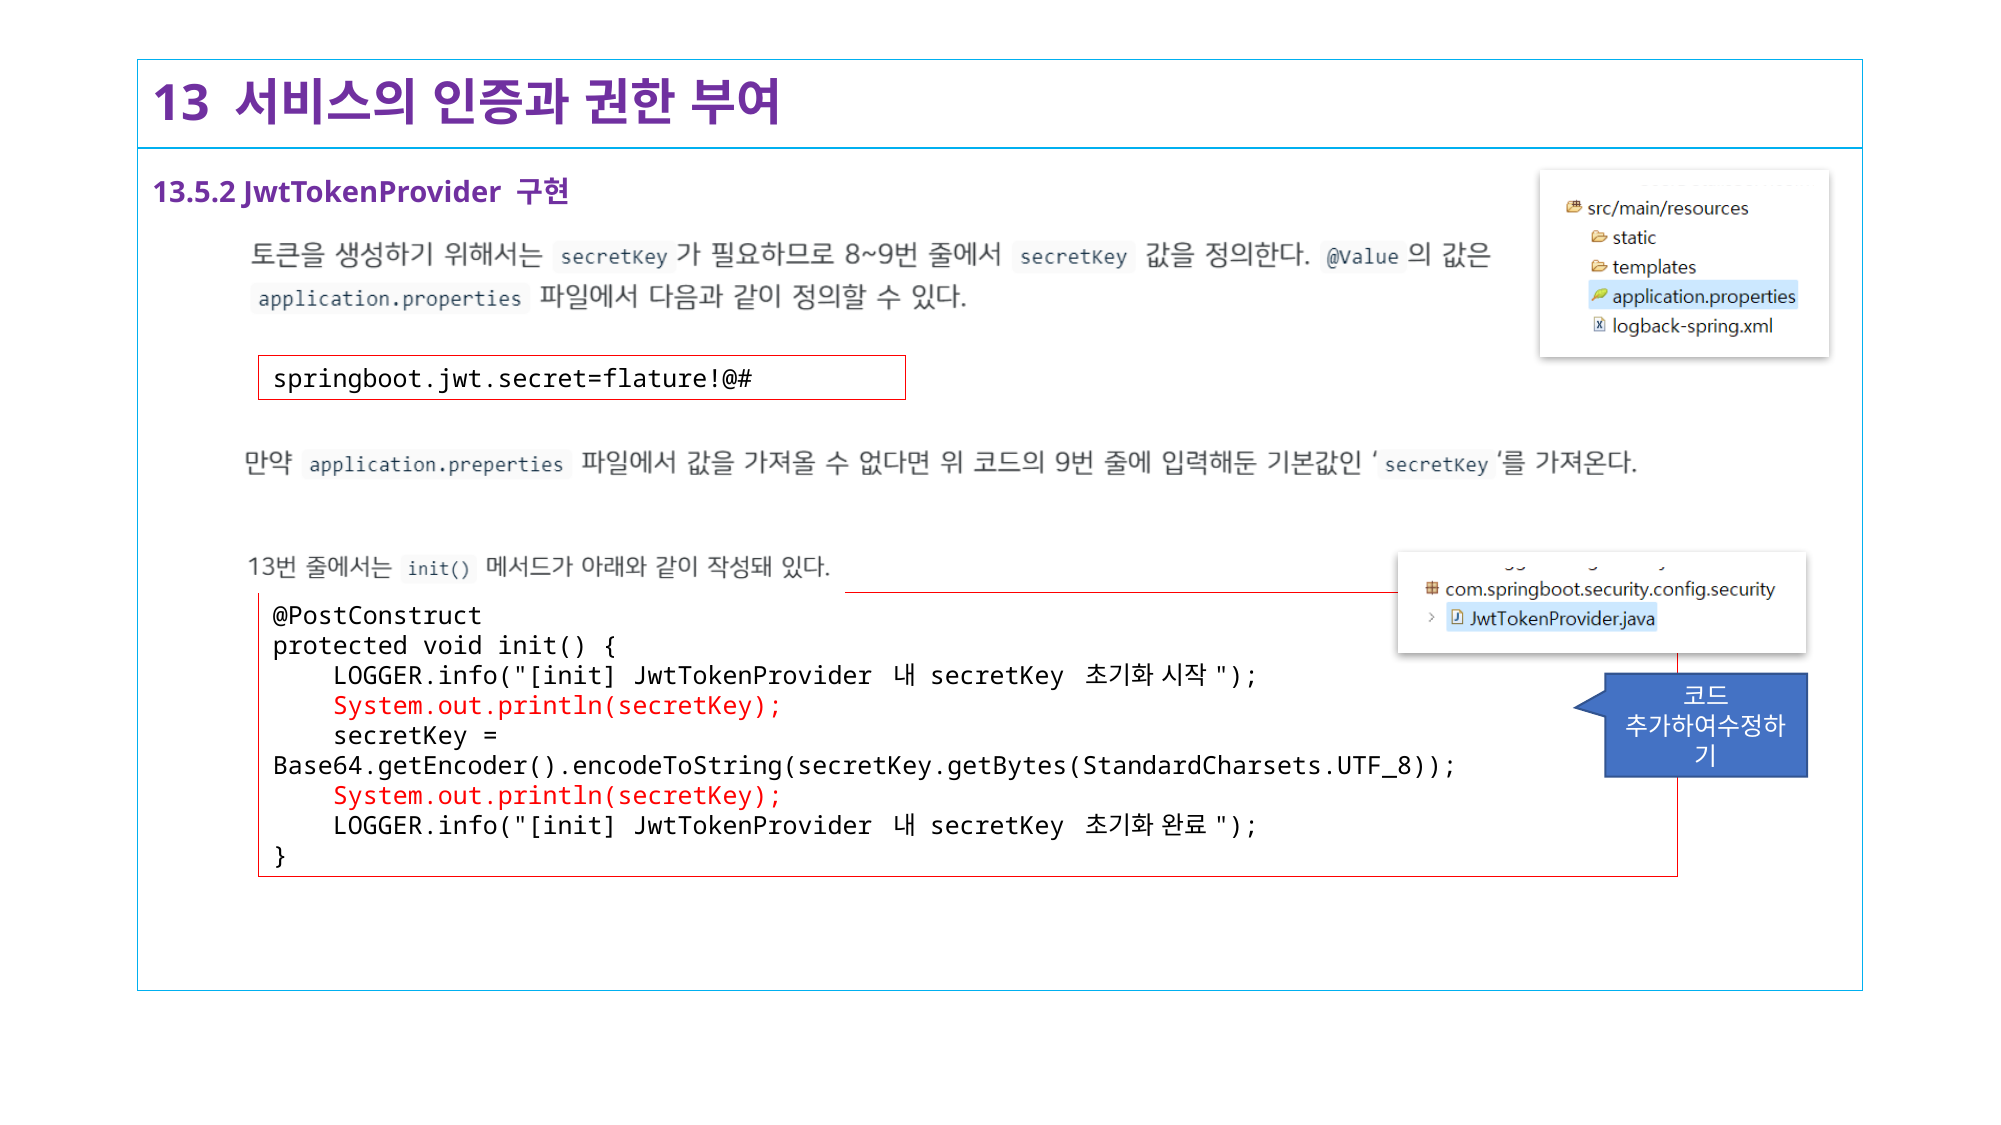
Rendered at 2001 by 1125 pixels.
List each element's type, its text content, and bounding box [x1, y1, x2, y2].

picture [1412, 566, 1792, 639]
text_box @PostConstruct protected void init() { LOGGER.info("[init] JwtTokenProvider 내 secretKey 초기화 시작"); System.out.println(secretKey); secretKey = Base64.getEncoder().encodeToString(secretKey.getBytes(StandardCharsets.UTF_8)); System.out.println(secretKey); LOGGER.info("[init] JwtTokenProvider 내 secretKey 초기화 완료"); } [258, 592, 1678, 877]
picture [234, 425, 1656, 499]
text_box springboot.jwt.secret=flature!@# [258, 355, 906, 400]
list 13.5.2 JwtTokenProvider 구현 [137, 148, 1863, 991]
title 13 서비스의 인증과 권한 부여 [137, 59, 1863, 148]
text_box 코드 추가하여수정하기 [1572, 672, 1809, 778]
picture [1554, 184, 1815, 343]
picture [234, 541, 845, 593]
picture [234, 218, 1507, 331]
